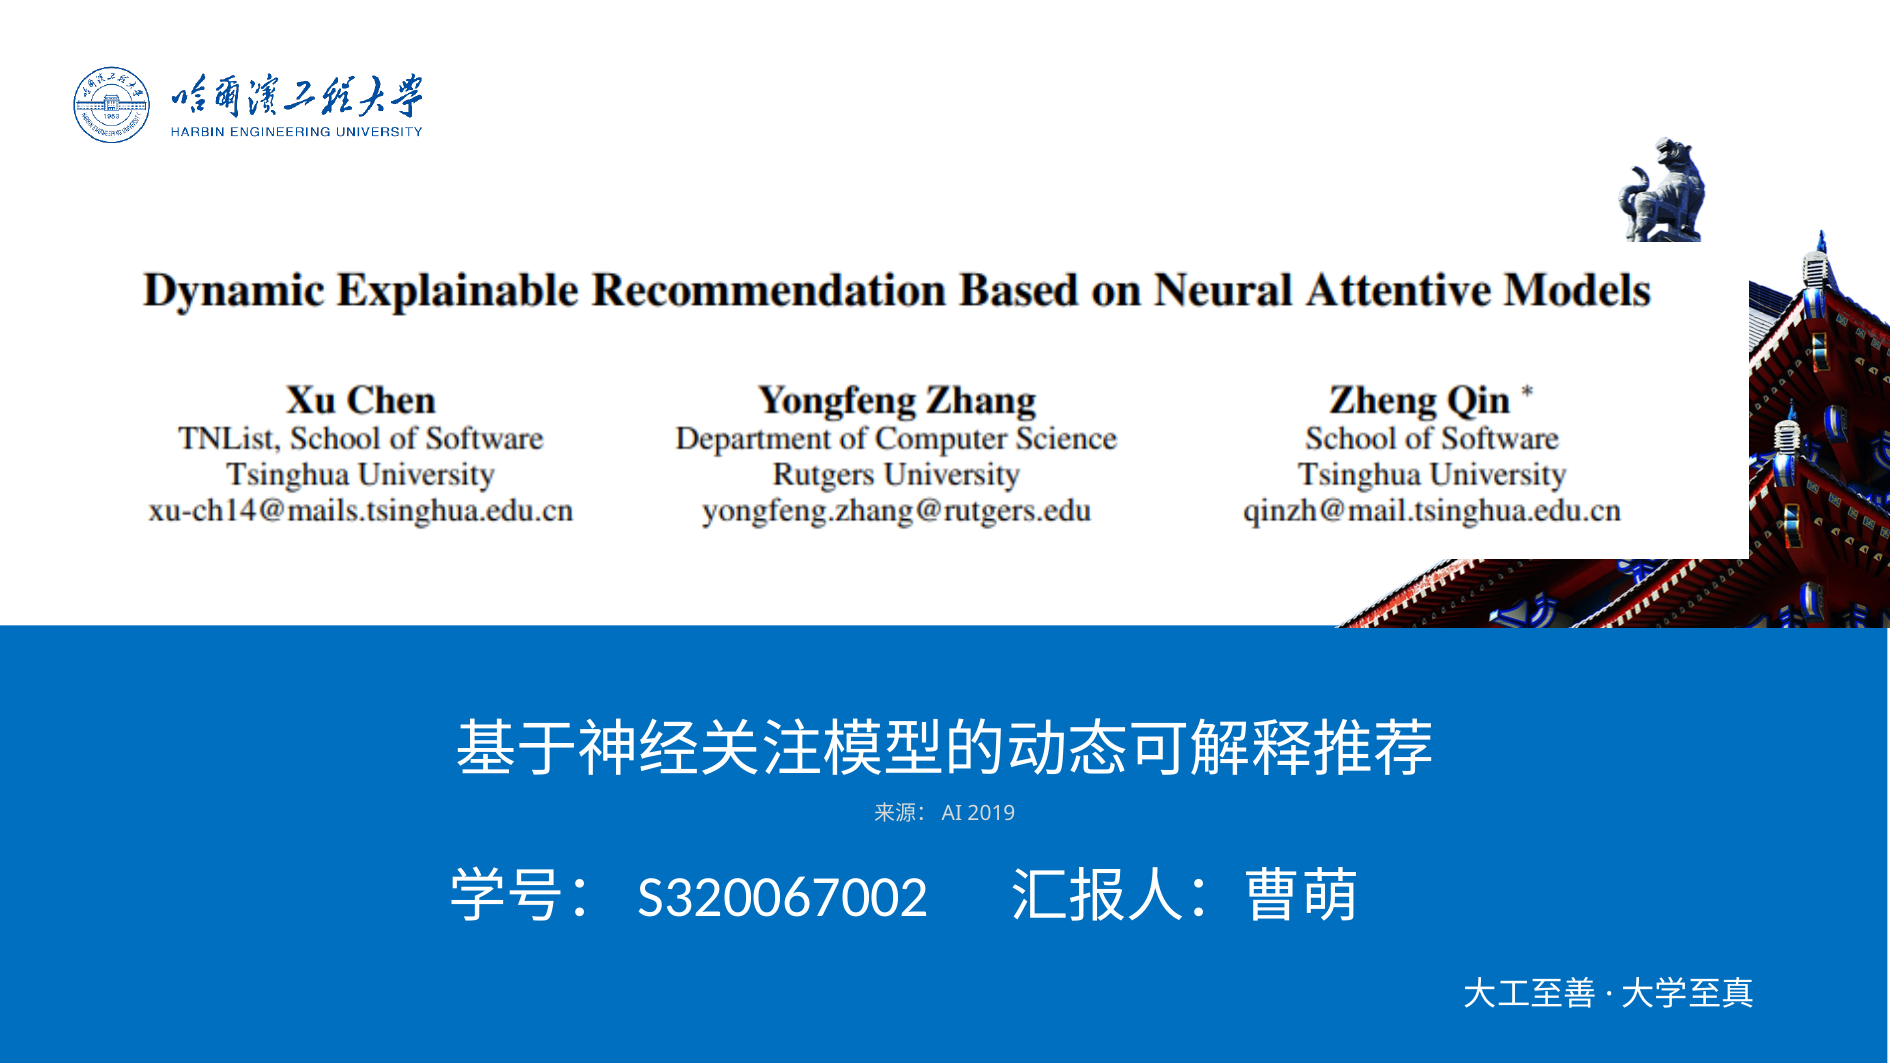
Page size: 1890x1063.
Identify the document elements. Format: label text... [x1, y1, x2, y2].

subtitle 基于神经关注模型的动态可解释推荐 来源：AI 2019 [23, 665, 1867, 833]
picture [56, 47, 439, 162]
picture [70, 111, 1890, 628]
text_box 学号：S320067002 汇报人：曹萌 [433, 850, 1643, 935]
